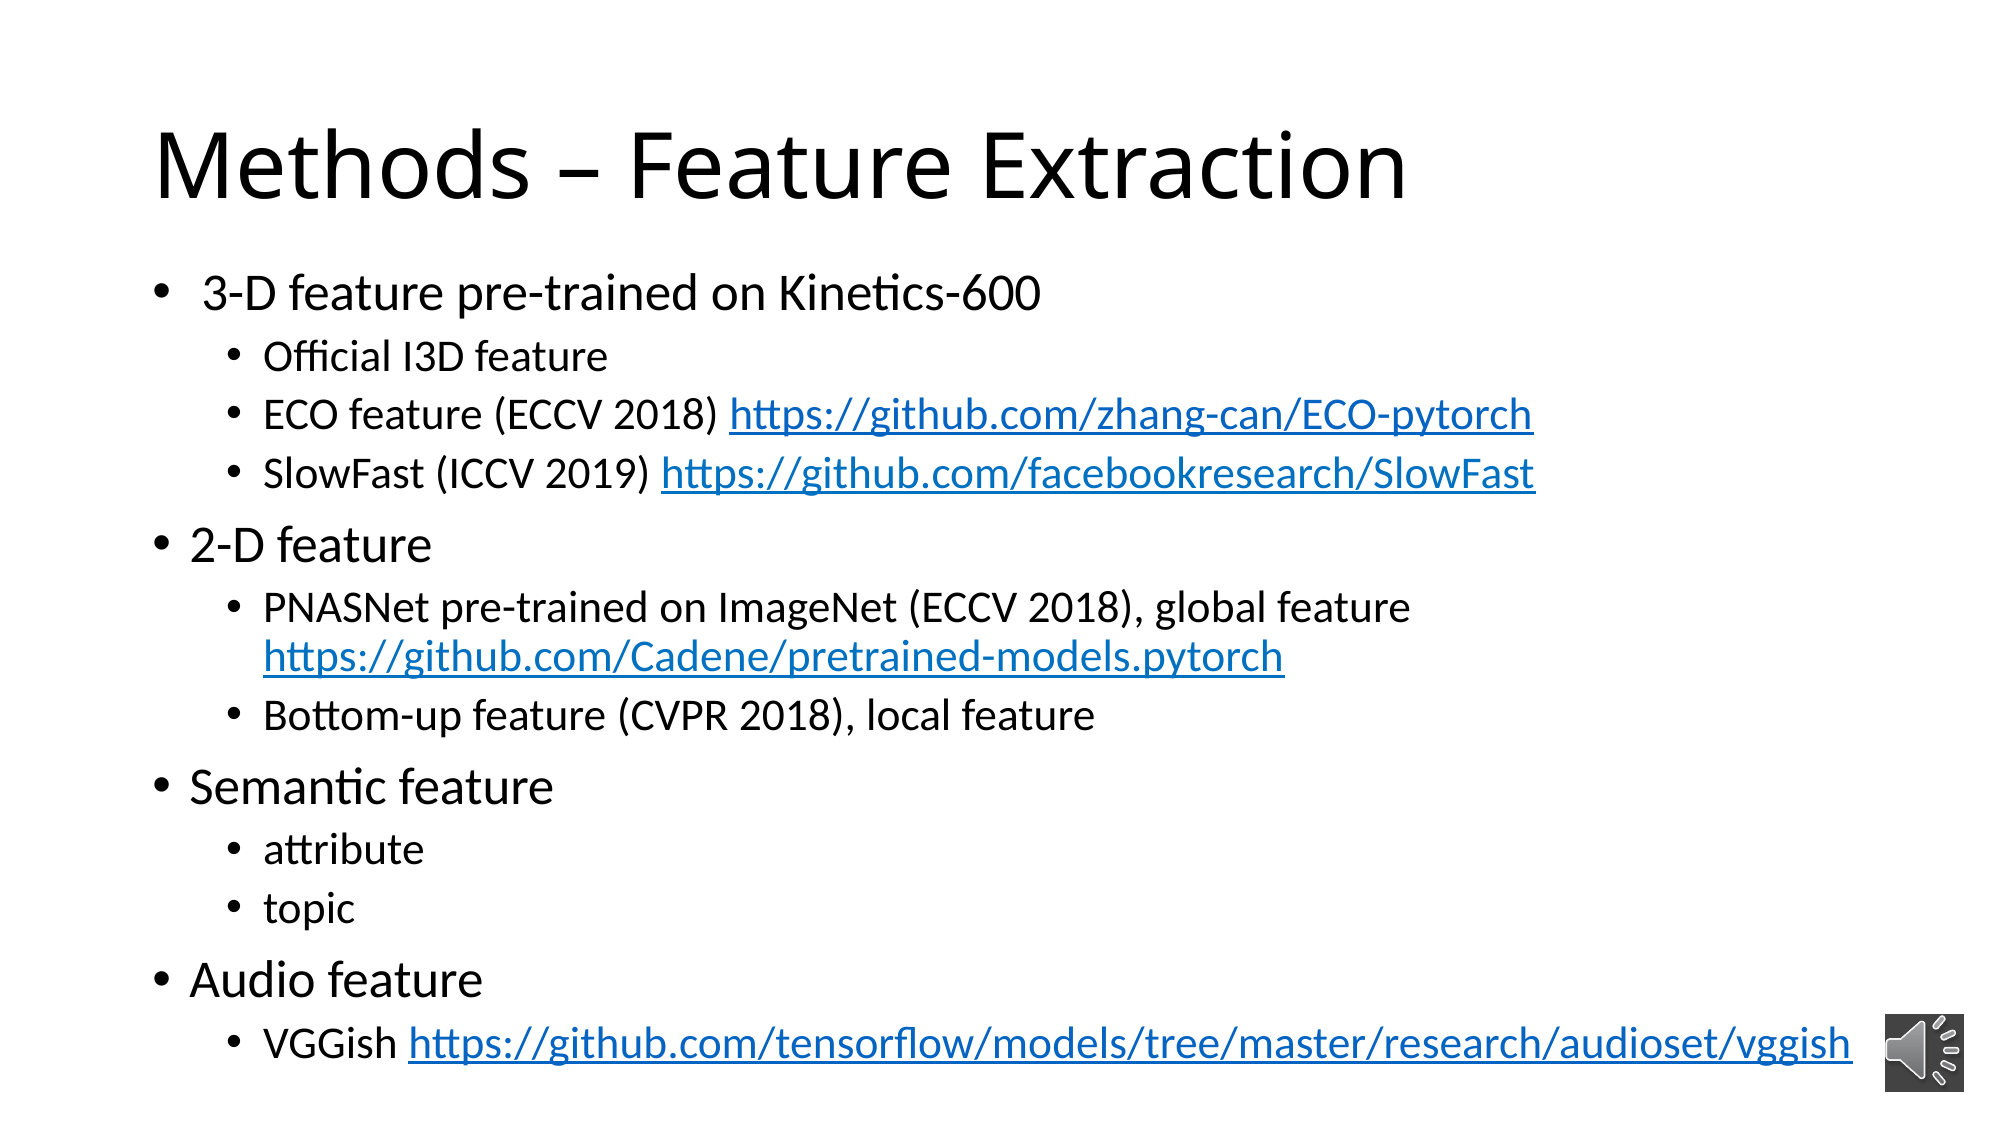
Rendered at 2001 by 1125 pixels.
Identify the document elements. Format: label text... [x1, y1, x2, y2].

picture [1884, 1012, 1965, 1093]
list 3-D feature pre-trained on Kinetics-600 Official I3D feature ECO feature (ECCV 2018) https://github.com/zhang-can/ECO-pytorch SlowFast (ICCV 2019) https://github.com/facebookresearch/SlowFast 2-D feature PNASNet pre-trained on ImageNet (ECCV 2018), global feature https://github.com/Cadene/pretrained-models.pytorch Bottom-up feature (CVPR 2018), local feature Semantic feature attribute topic Audio feature VGGish https://github.com/tensorflow/models/tree/master/research/audioset/vggish [137, 257, 1898, 1082]
title Methods – Feature Extraction [137, 59, 1863, 257]
